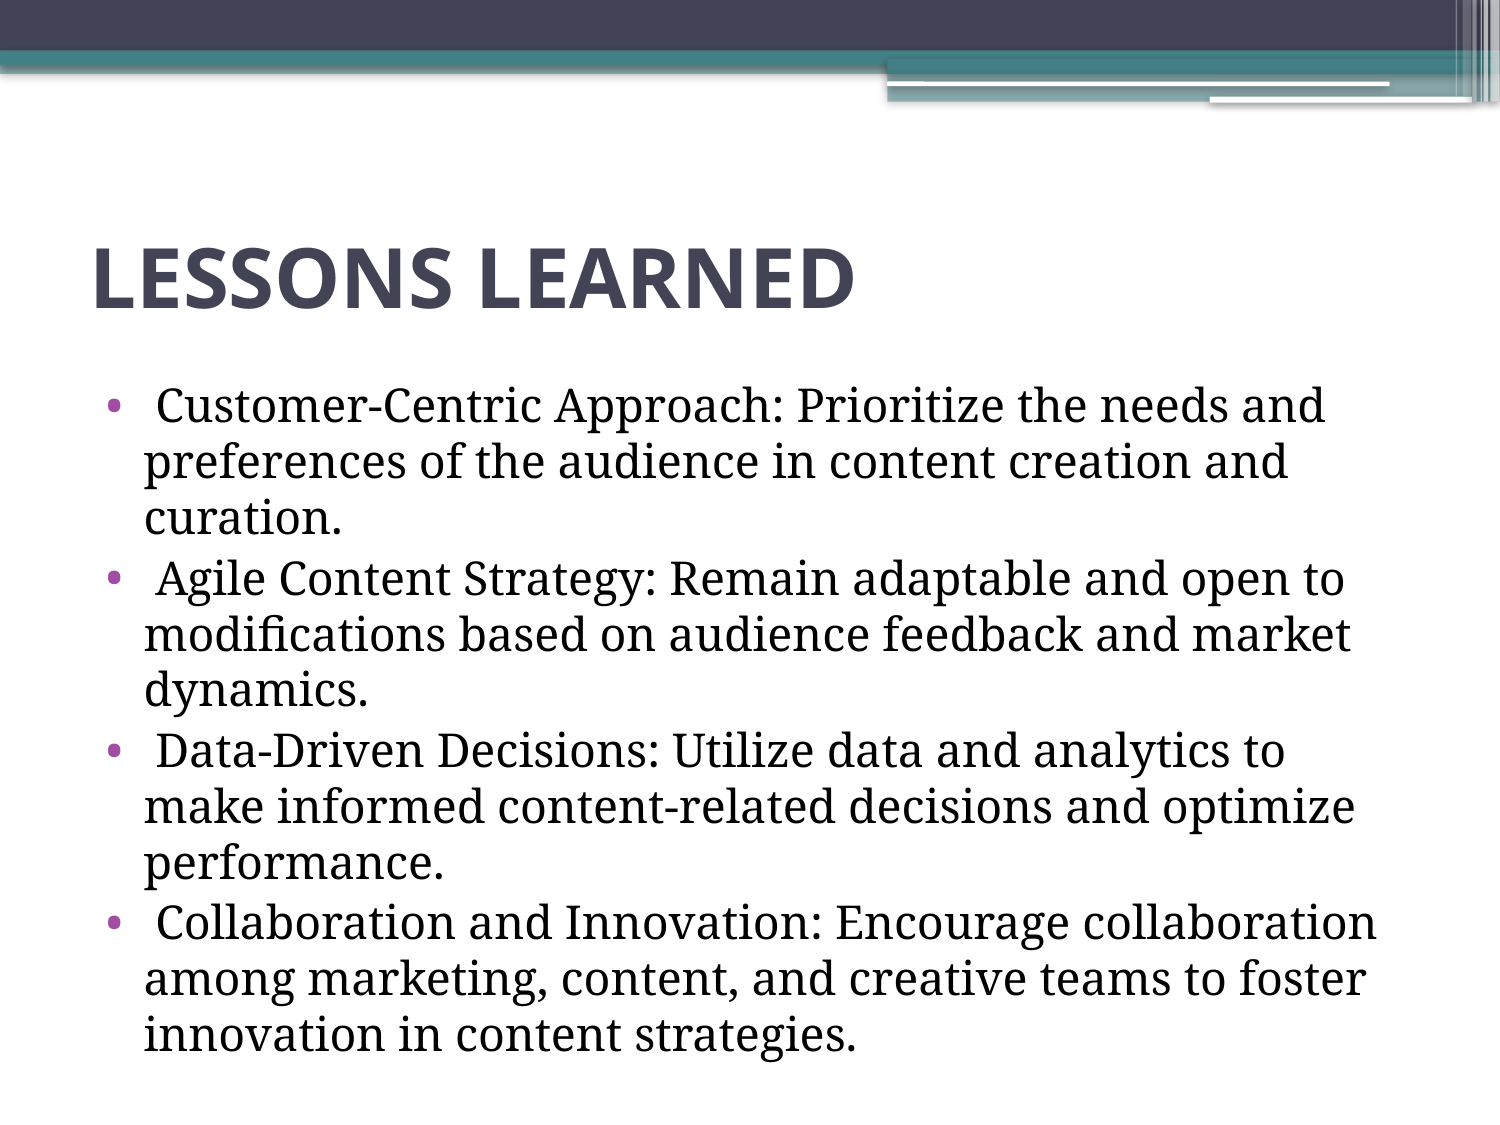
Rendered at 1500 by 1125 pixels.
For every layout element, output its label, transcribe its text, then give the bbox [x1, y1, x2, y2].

list Customer-Centric Approach: Prioritize the needs and preferences of the audience in content creation and curation. Agile Content Strategy: Remain adaptable and open to modifications based on audience feedback and market dynamics. Data-Driven Decisions: Utilize data and analytics to make informed content-related decisions and optimize performance. Collaboration and Innovation: Encourage collaboration among marketing, content, and creative teams to foster innovation in content strategies. [75, 368, 1425, 1079]
title LESSONS LEARNED [75, 187, 1425, 363]
